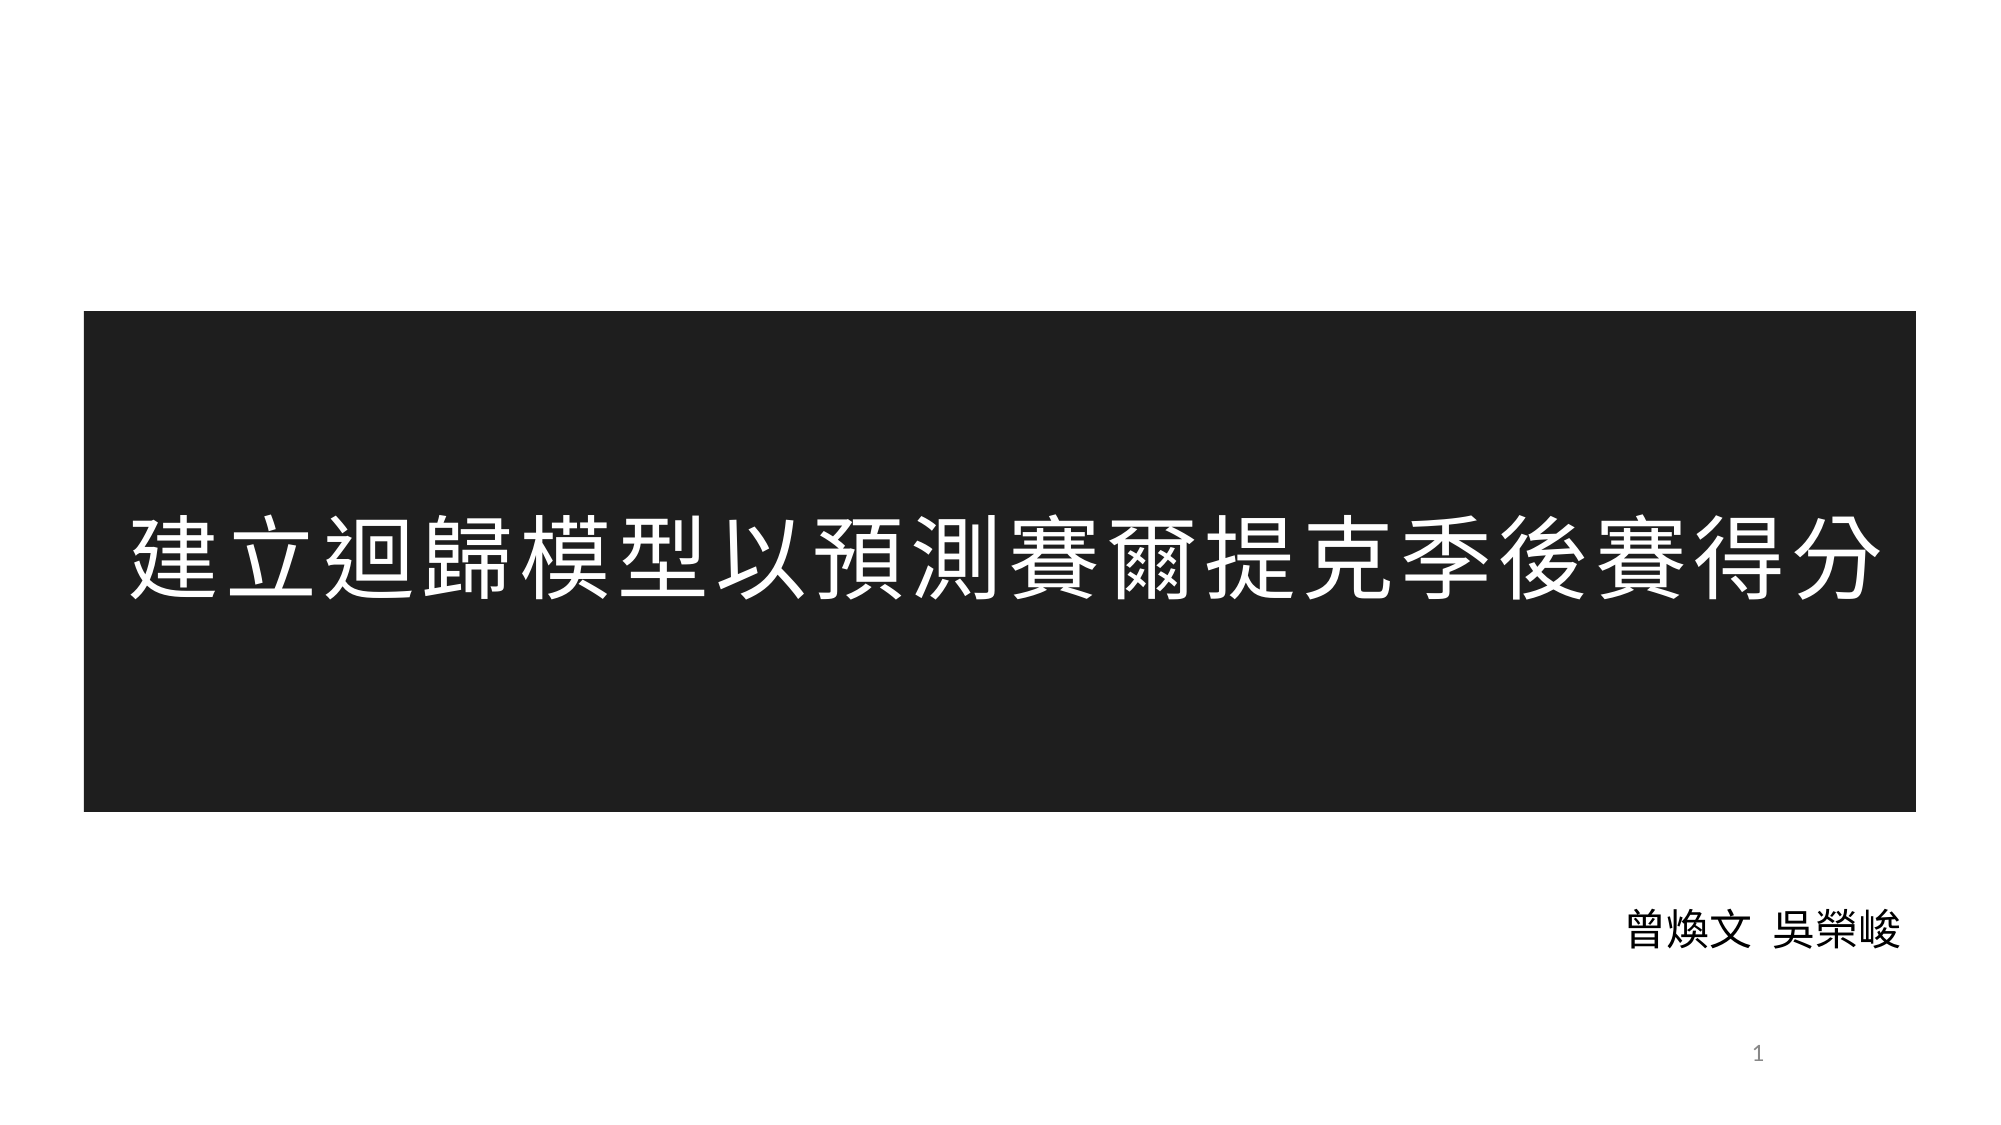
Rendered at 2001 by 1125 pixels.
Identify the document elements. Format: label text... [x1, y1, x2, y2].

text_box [108, 493, 1905, 682]
list 曾煥文 吳榮峻 [1506, 901, 1916, 963]
text_box [83, 311, 1916, 812]
